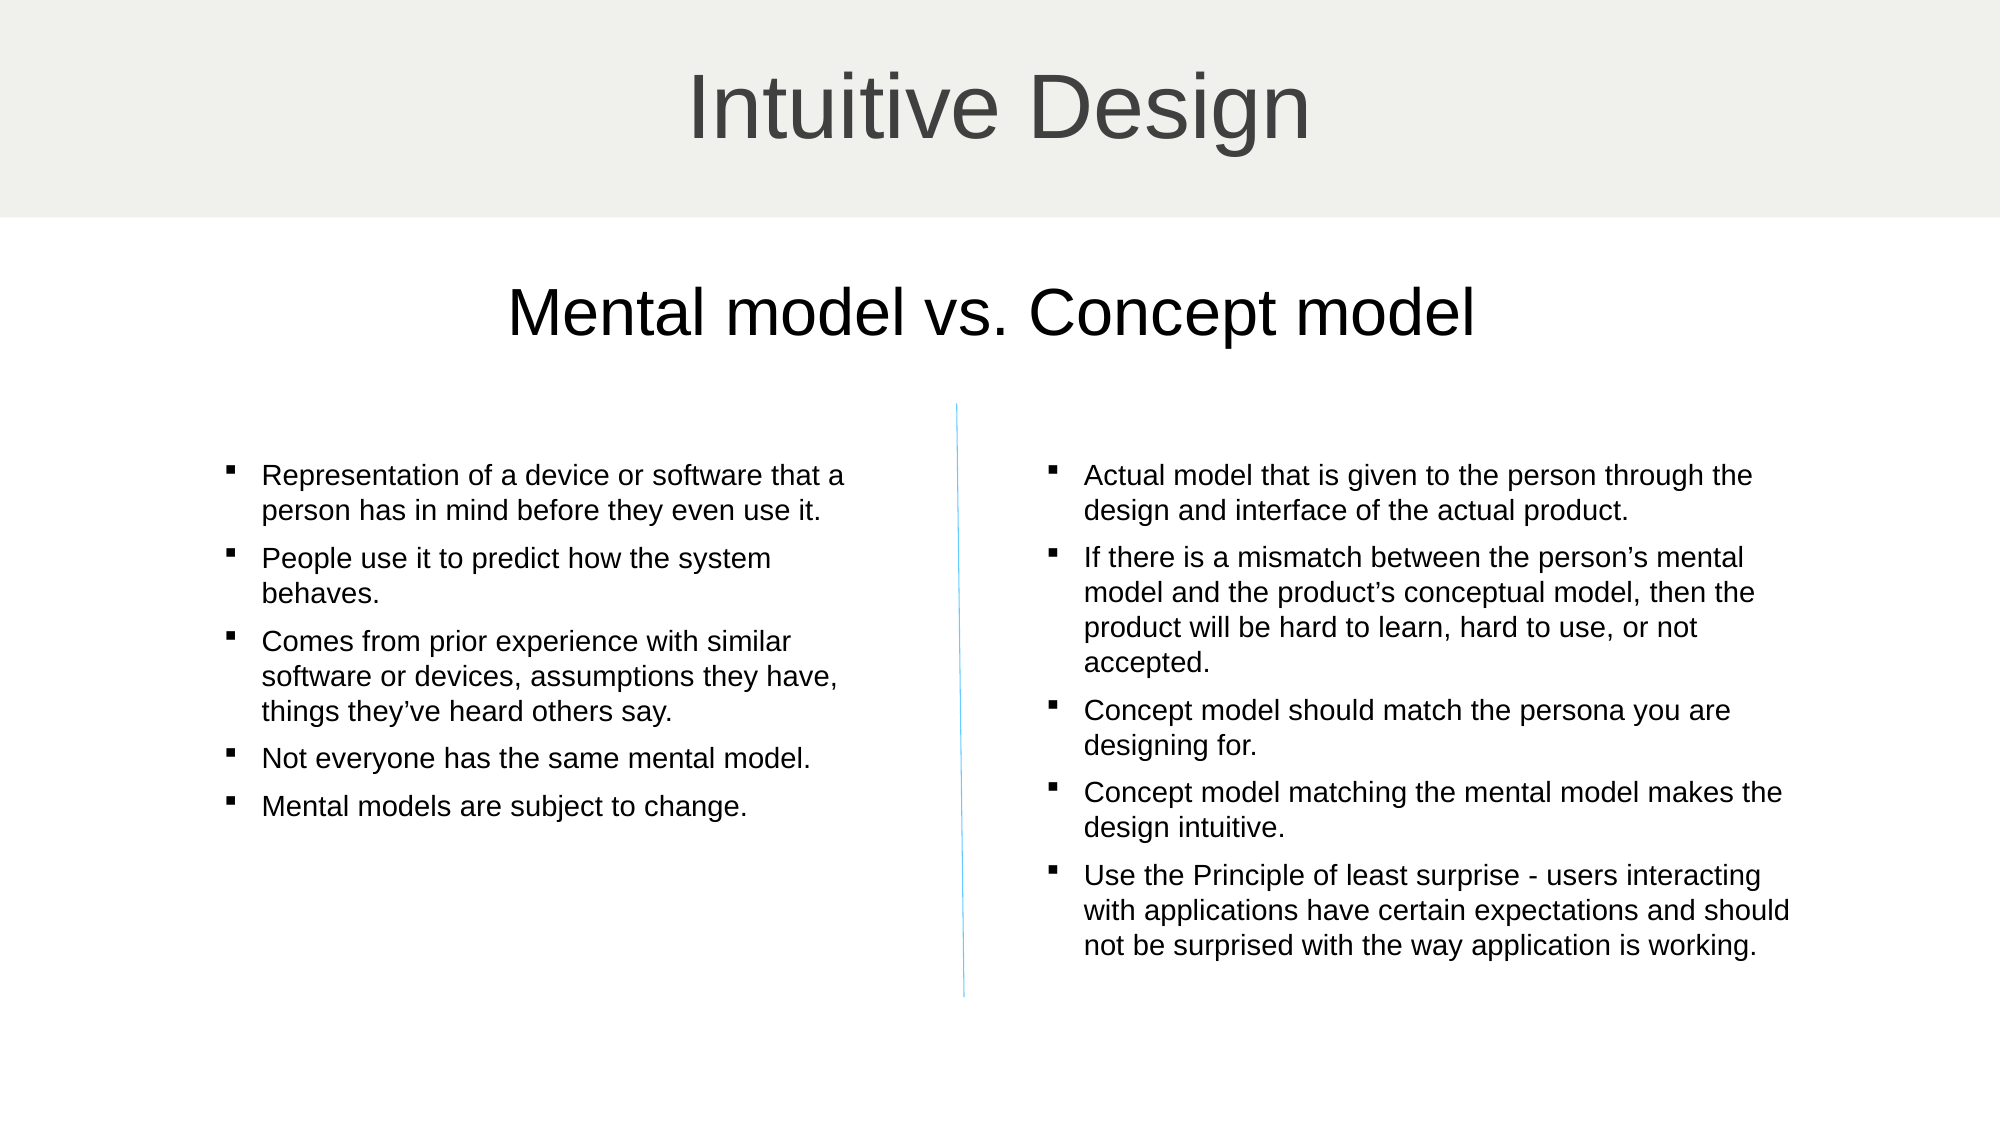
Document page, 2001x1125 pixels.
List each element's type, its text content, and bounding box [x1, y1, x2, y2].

list Mental model vs. Concept model [57, 244, 1927, 377]
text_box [956, 403, 964, 997]
text_box Actual model that is given to the person through the design and interface of the actual product. If there is a mismatch between the person’s mental model and the product’s conceptual model, then the product will be hard to learn, hard to use, or not accepted. Concept model should match the persona you are designing for. Concept model matching the mental model makes the design intuitive. Use the Principle of least surprise - users interacting with applications have certain expectations and should not be surprised with the way application is working. [1031, 448, 1814, 1038]
title Intuitive Design [0, 0, 2000, 218]
text_box Representation of a device or software that a person has in mind before they even use it. People use it to predict how the system behaves. Comes from prior experience with similar software or devices, assumptions they have, things they’ve heard others say. Not everyone has the same mental model. Mental models are subject to change. [209, 448, 903, 877]
